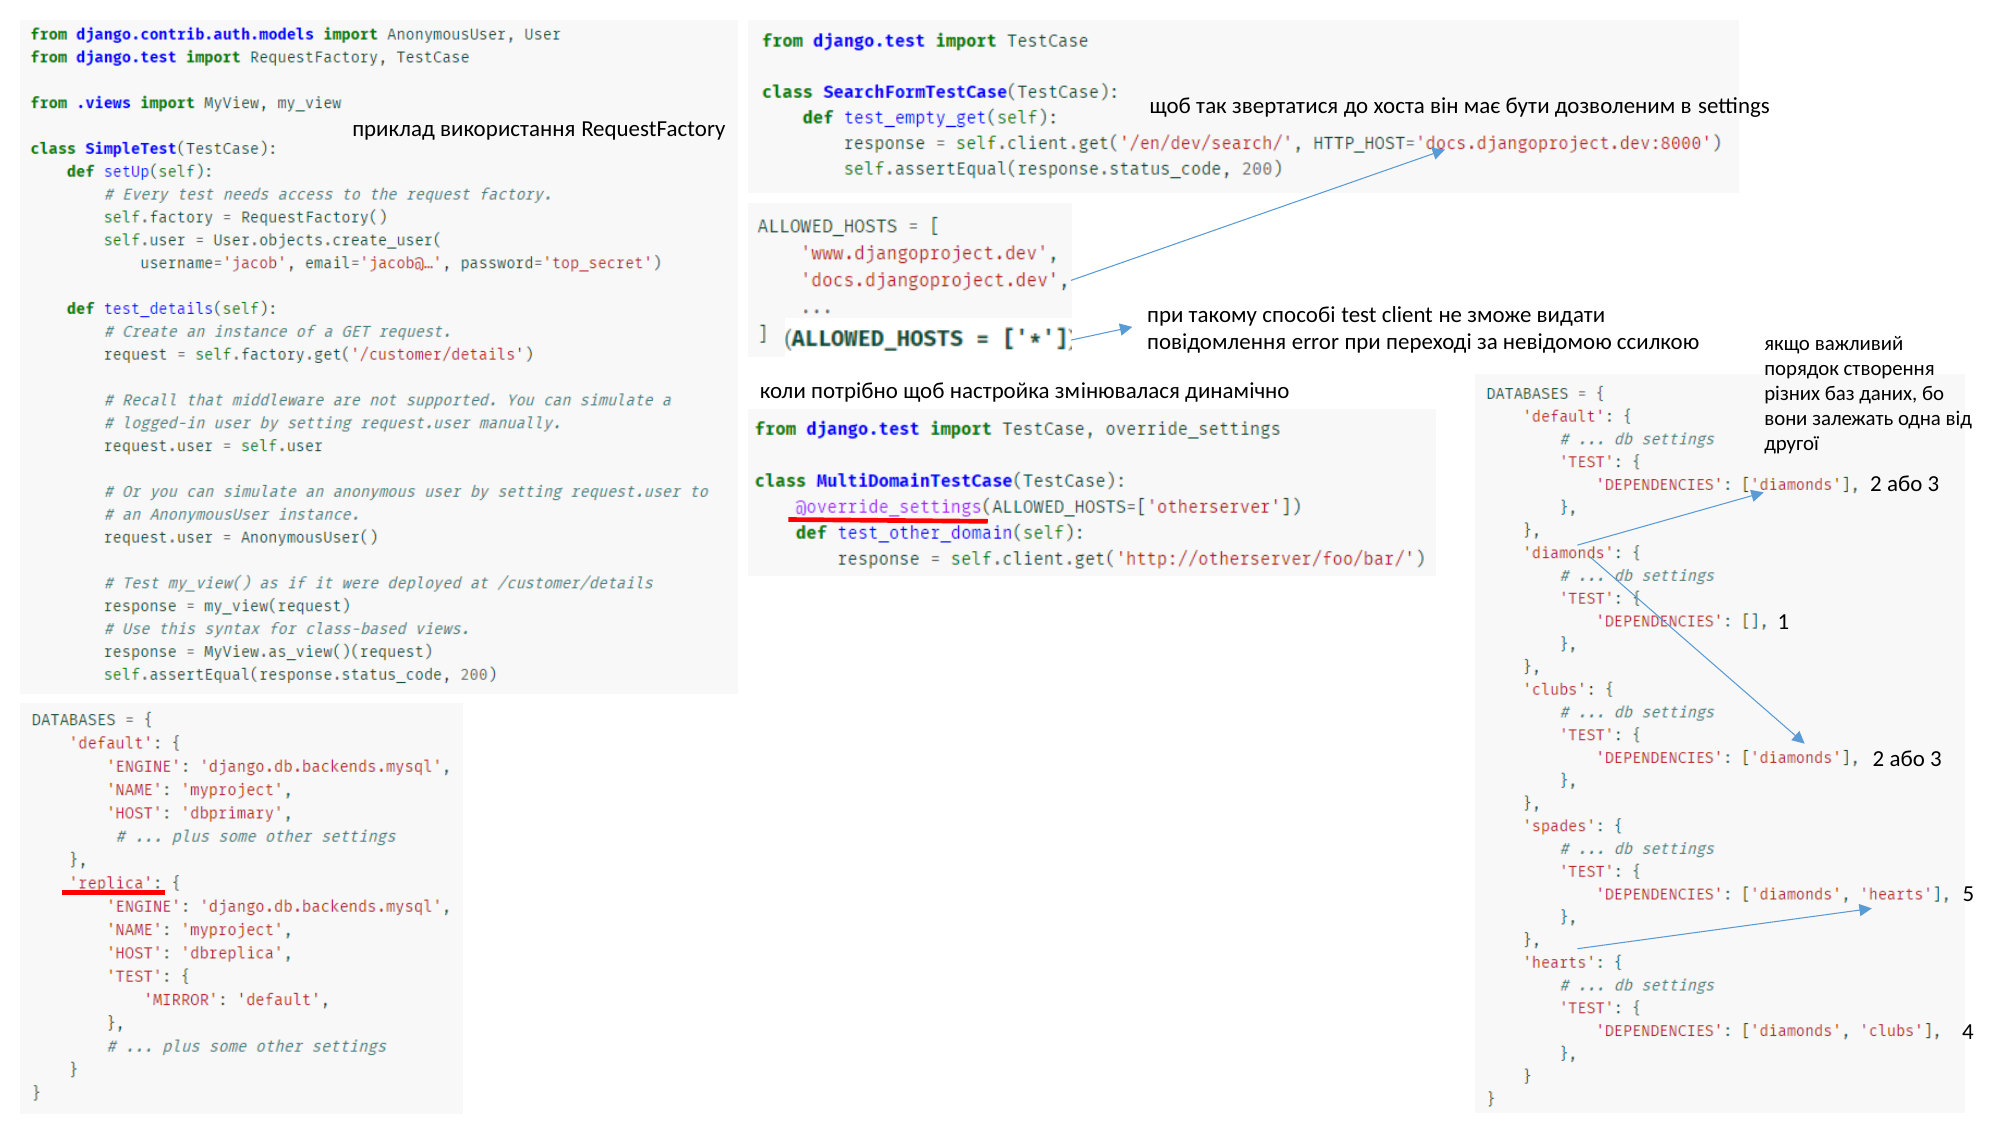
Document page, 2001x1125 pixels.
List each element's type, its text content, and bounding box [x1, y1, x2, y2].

picture [20, 20, 738, 694]
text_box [1577, 492, 1764, 546]
text_box 4 [1965, 1008, 1989, 1052]
text_box коли потрібно щоб настройка змінювалася динамічно [745, 367, 1306, 411]
text_box якщо важливий порядок створення різних баз даних, бо вони залежать одна від другої [1749, 322, 1995, 462]
text_box при такому способі test client не зможе видати повідомлення error при переході за невідомою ссилкою [1132, 292, 1764, 362]
text_box щоб так звертатися до хоста він має бути дозволеним в settings [1739, 82, 1785, 126]
picture [748, 20, 1739, 193]
text_box 5 [1965, 870, 1990, 913]
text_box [1577, 908, 1872, 949]
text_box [1589, 556, 1805, 744]
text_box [1071, 327, 1133, 341]
picture [20, 703, 463, 1114]
picture [1475, 374, 1965, 1113]
picture [748, 409, 1436, 576]
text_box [1070, 149, 1446, 281]
picture [748, 203, 1072, 362]
